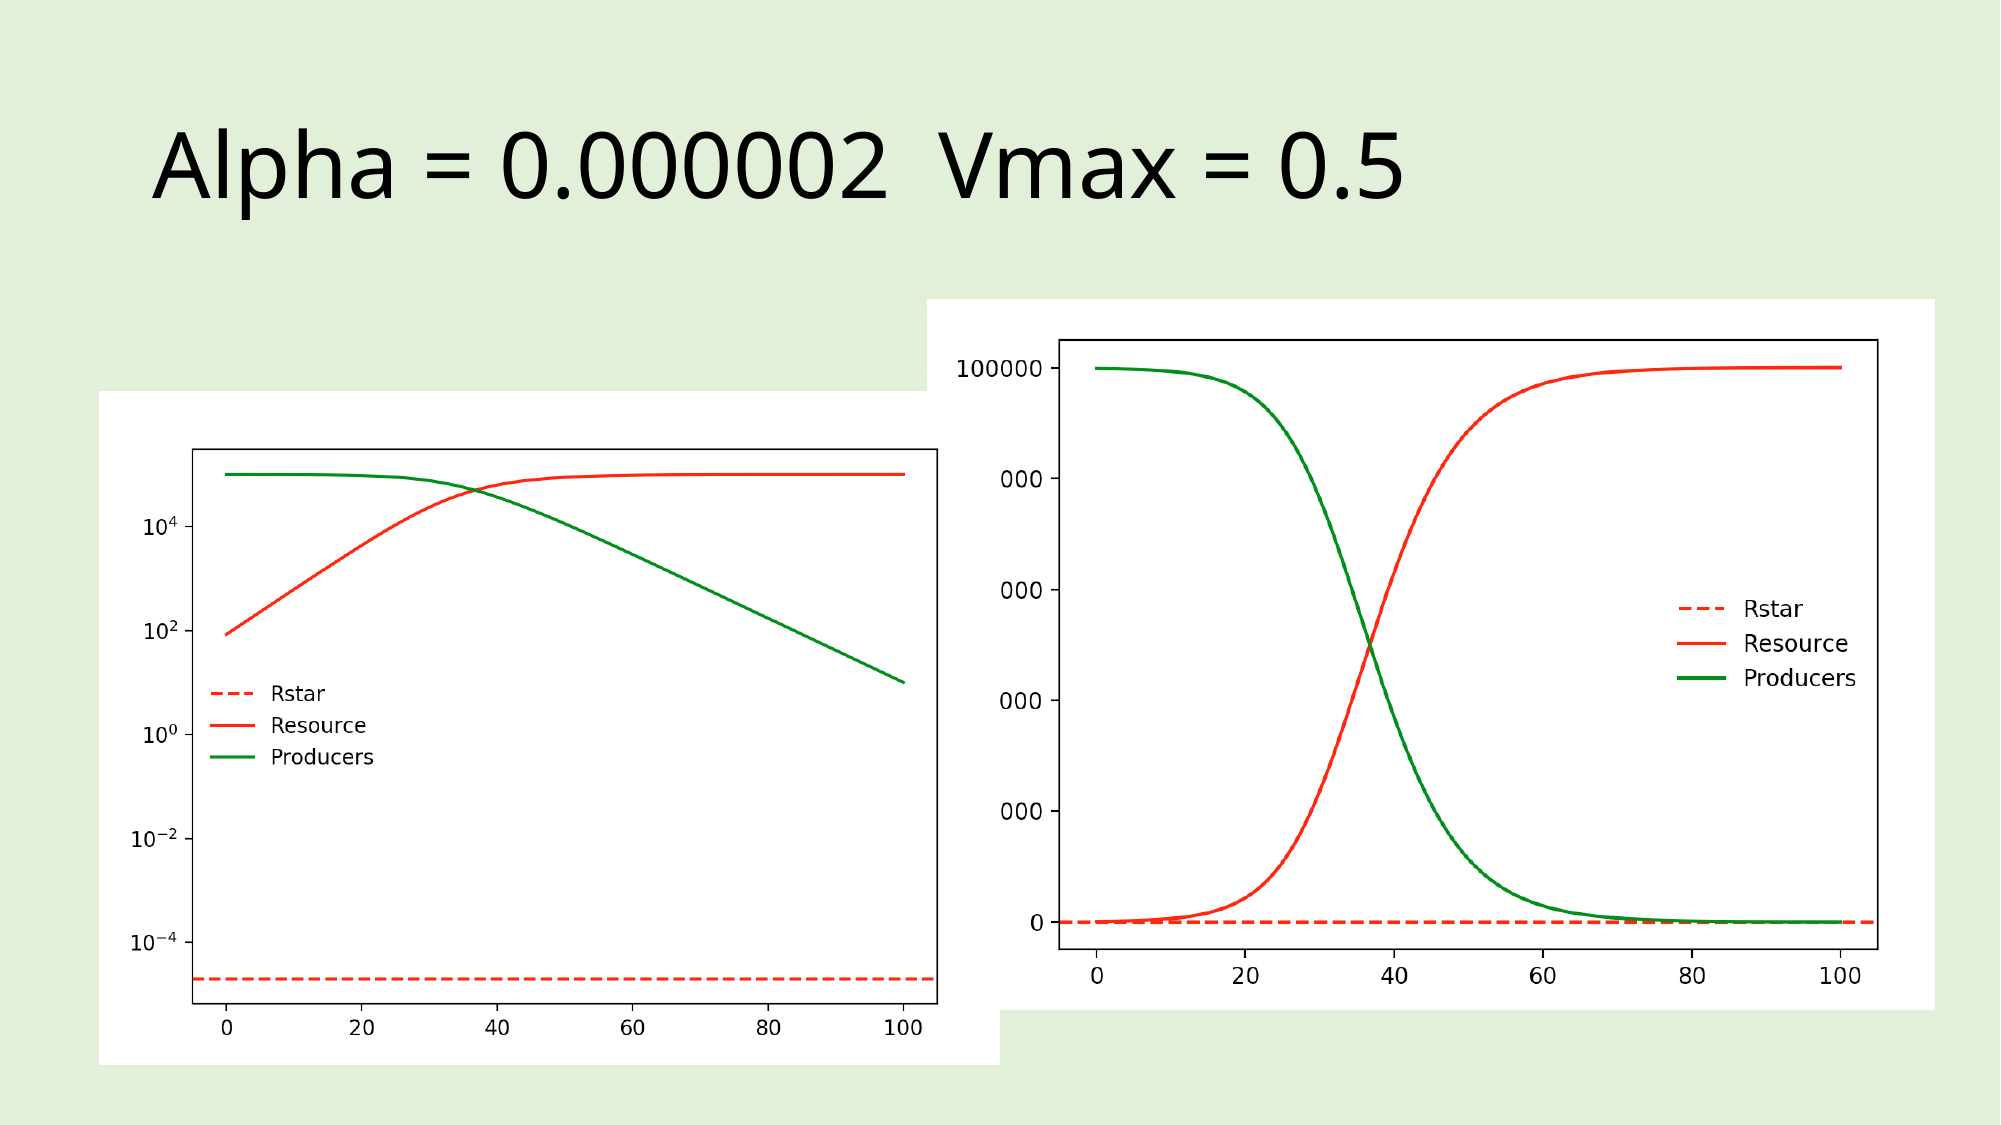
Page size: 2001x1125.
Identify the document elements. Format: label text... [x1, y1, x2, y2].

title Alpha = 0.000002 Vmax = 0.5 [137, 59, 1863, 278]
picture [99, 299, 1935, 1066]
